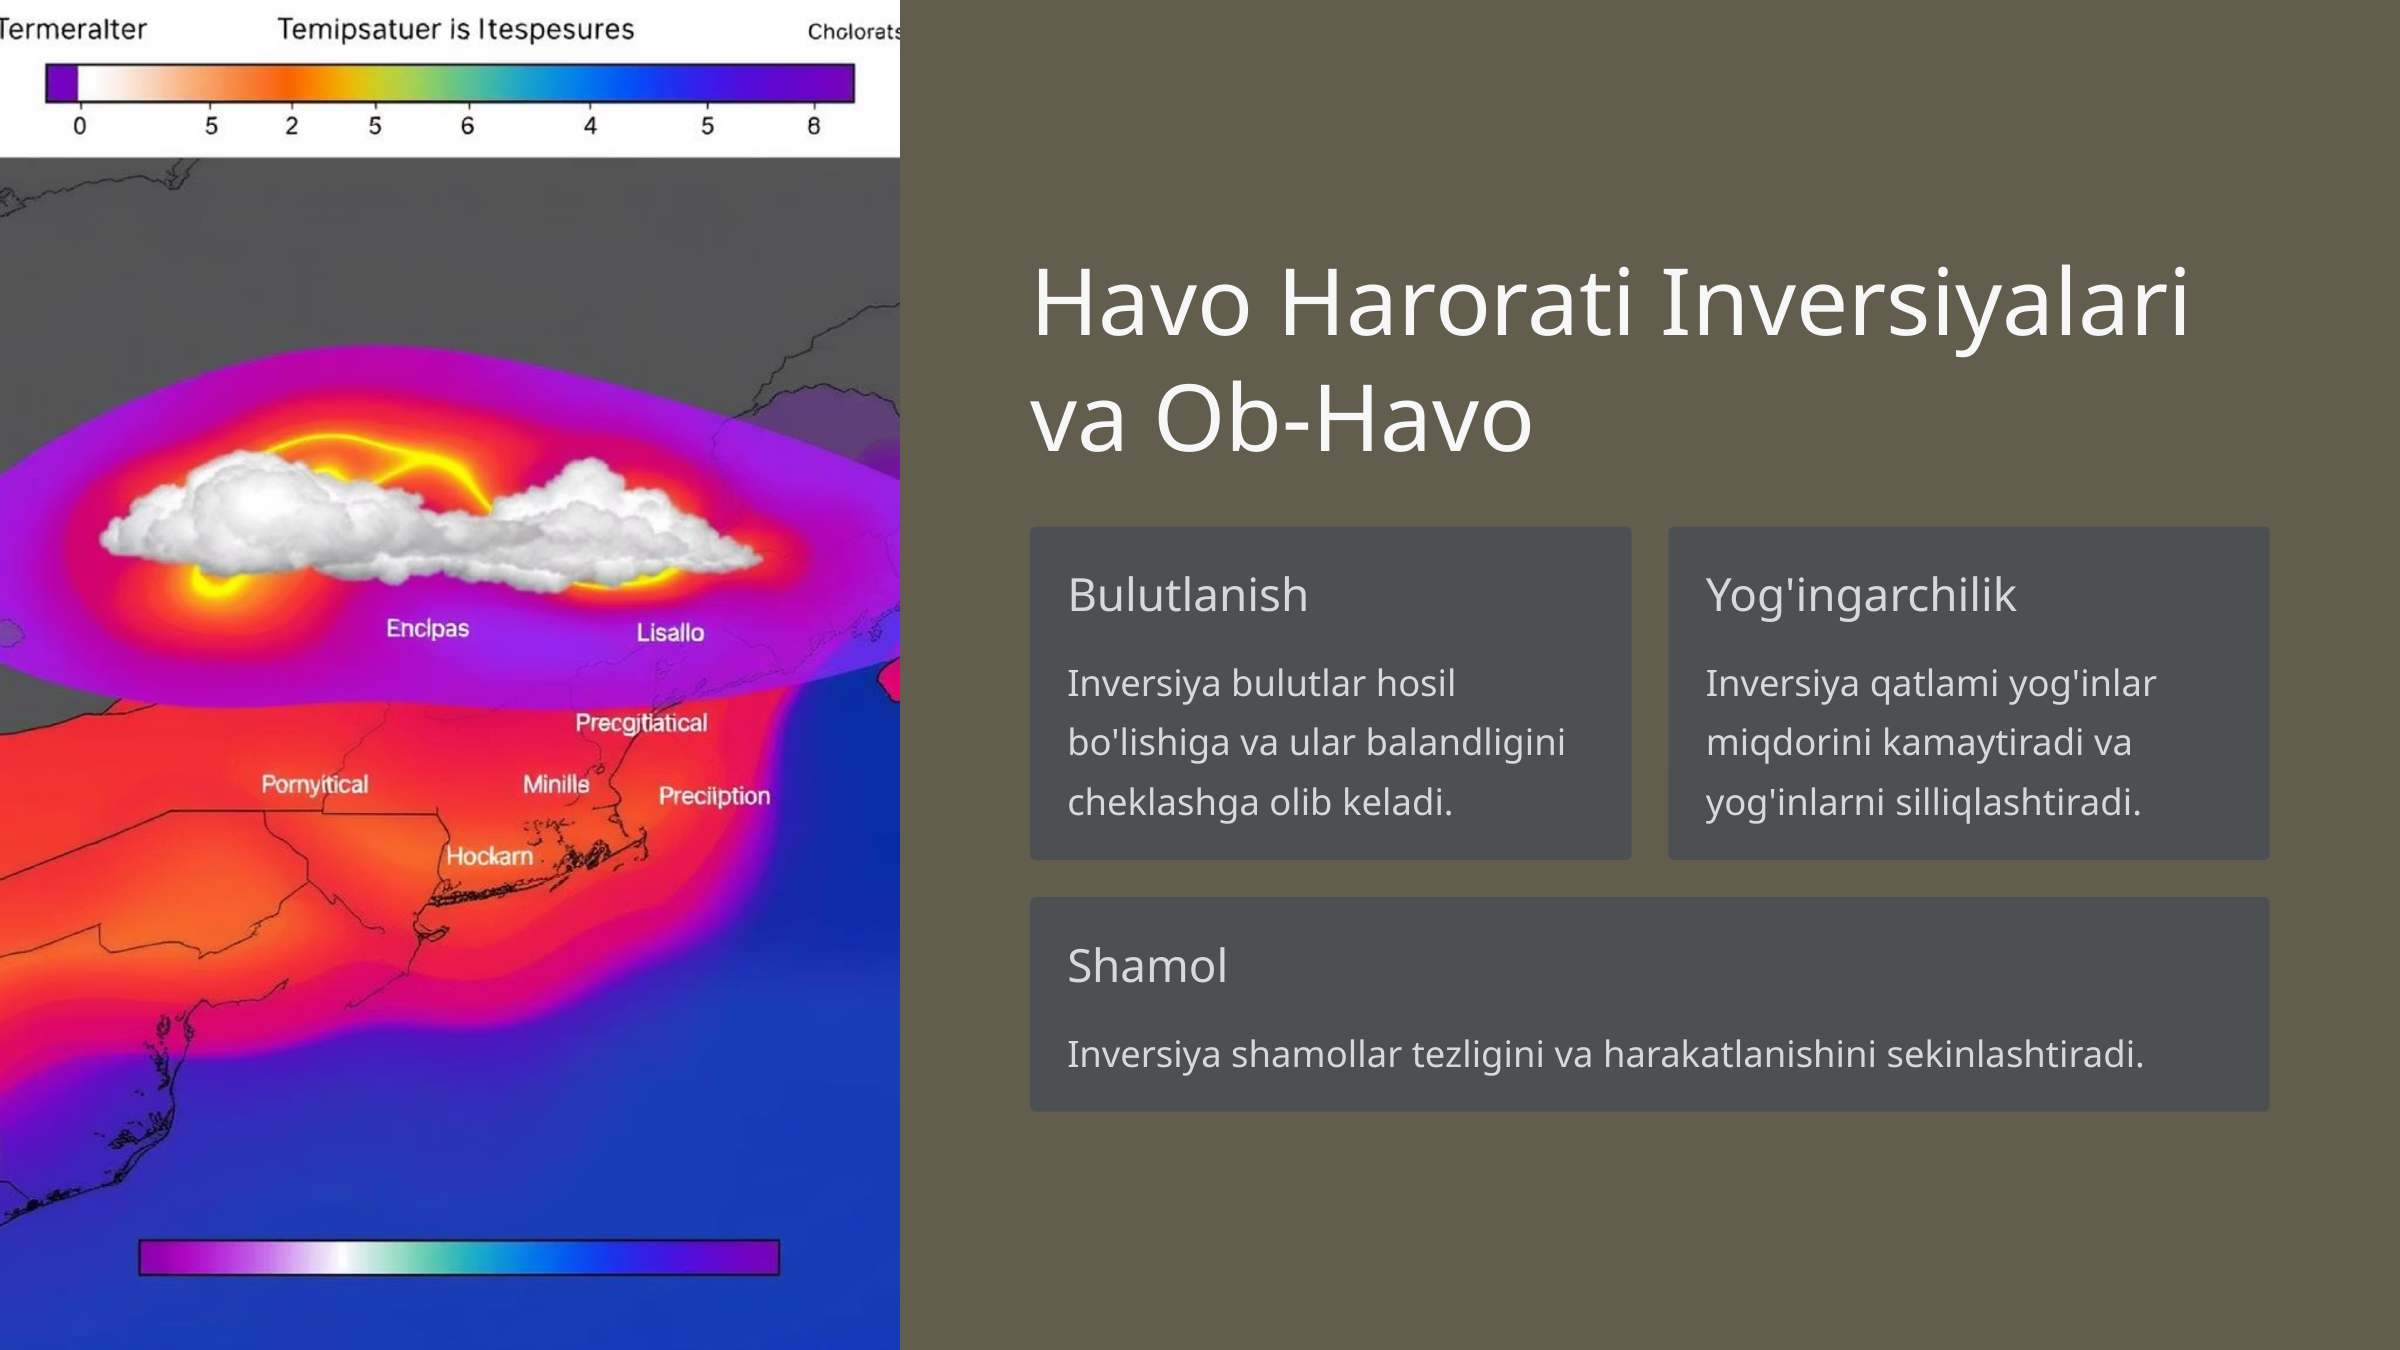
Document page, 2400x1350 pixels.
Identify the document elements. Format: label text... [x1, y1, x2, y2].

text_box [1030, 897, 2270, 1112]
picture [0, 0, 900, 1350]
text_box Havo Harorati Inversiyalari va Ob-Havo [1030, 238, 2270, 471]
text_box Bulutlanish [1067, 563, 1533, 622]
text_box [1668, 526, 2270, 861]
text_box [1030, 526, 1632, 861]
text_box Inversiya qatlami yog'inlar miqdorini kamaytiradi va yog'inlarni silliqlashtiradi. [1705, 644, 2233, 823]
text_box Shamol [1067, 934, 1533, 993]
text_box Inversiya shamollar tezligini va harakatlanishini sekinlashtiradi. [1067, 1014, 2233, 1075]
text_box Yog'ingarchilik [1705, 563, 2171, 622]
text_box Inversiya bulutlar hosil bo'lishiga va ular balandligini cheklashga olib keladi. [1067, 644, 1595, 823]
